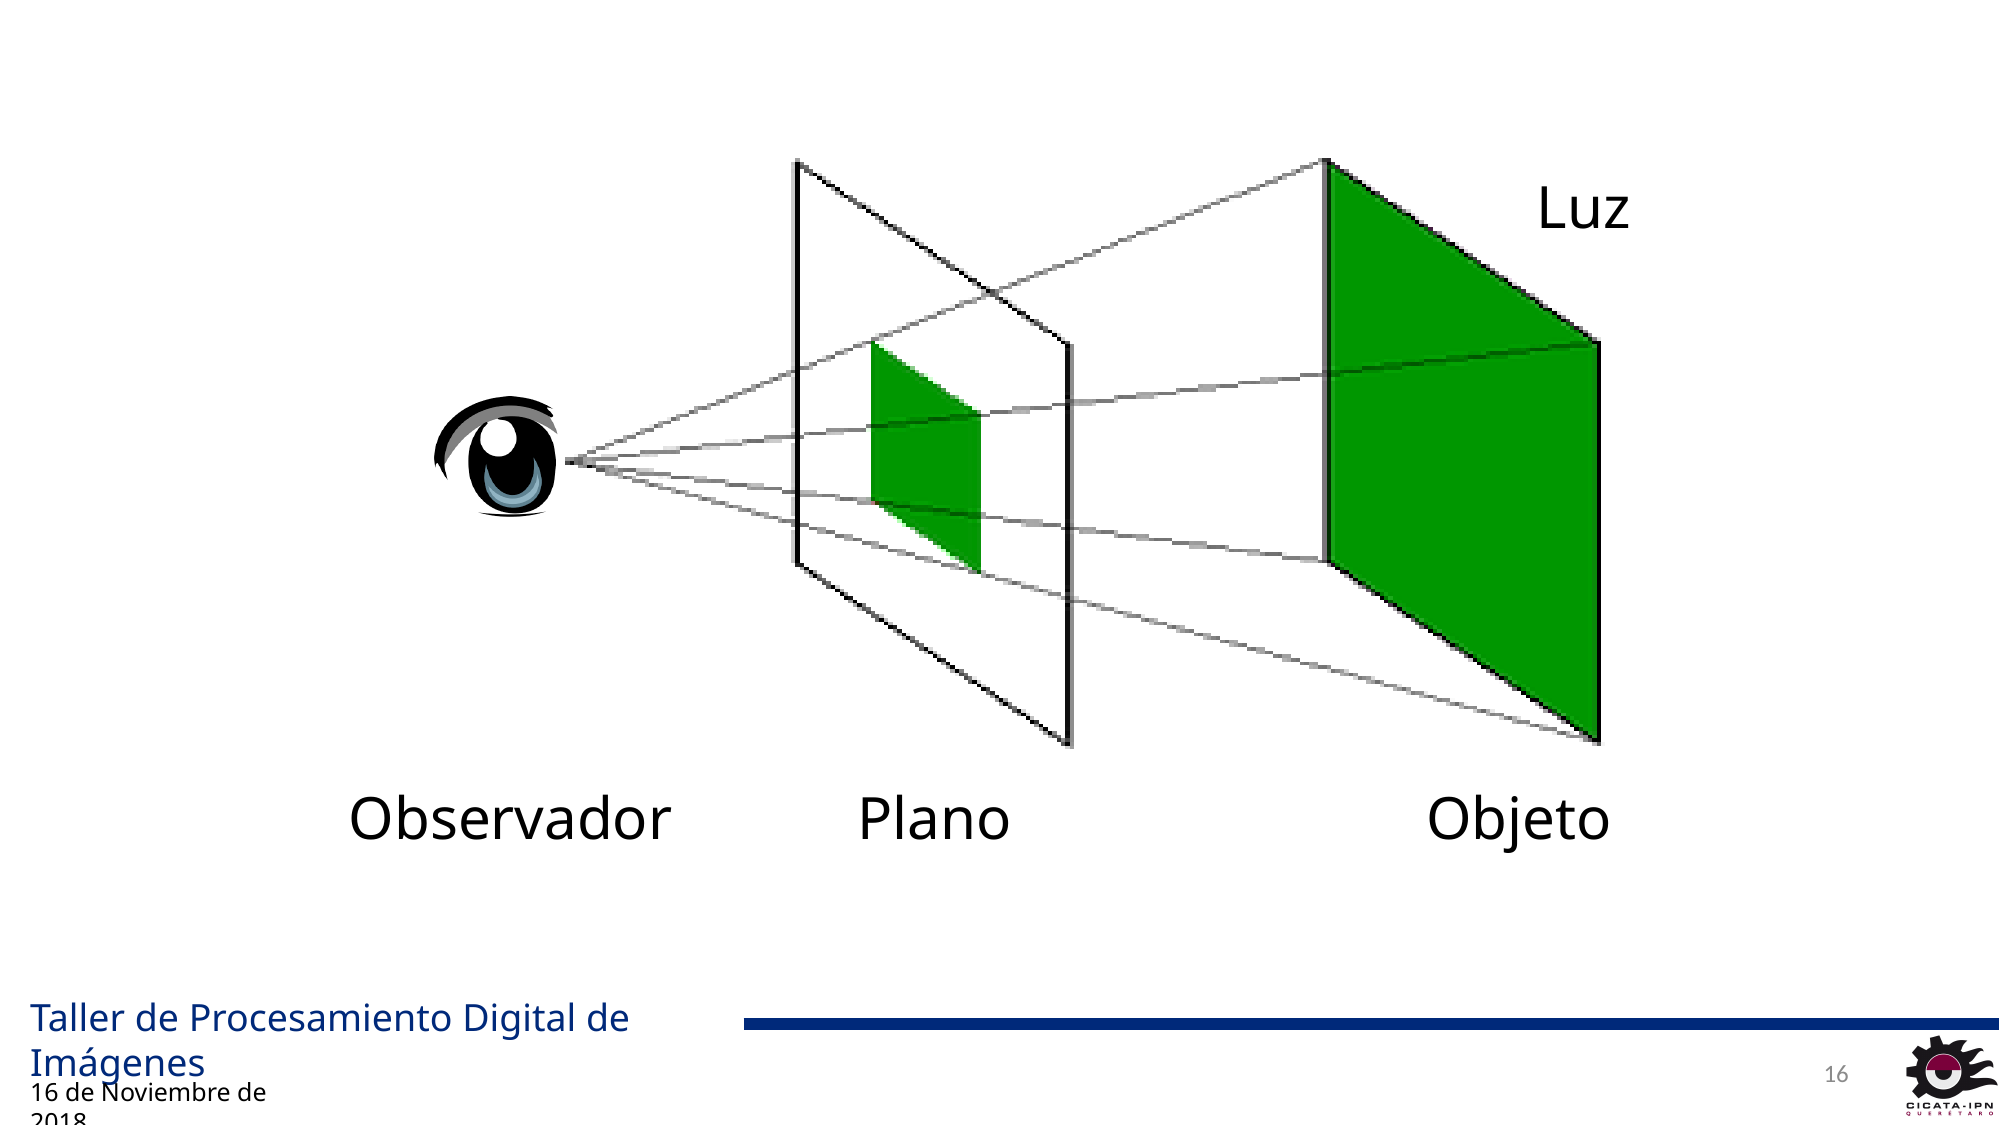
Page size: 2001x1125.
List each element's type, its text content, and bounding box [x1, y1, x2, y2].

text_box Taller de Procesamiento Digital de Imágenes [15, 986, 802, 1092]
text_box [353, 122, 1647, 860]
text_box 16 de Noviembre de 2018 [15, 1069, 342, 1125]
picture [1905, 1034, 1999, 1117]
slide_number 16 [1411, 1046, 1864, 1099]
